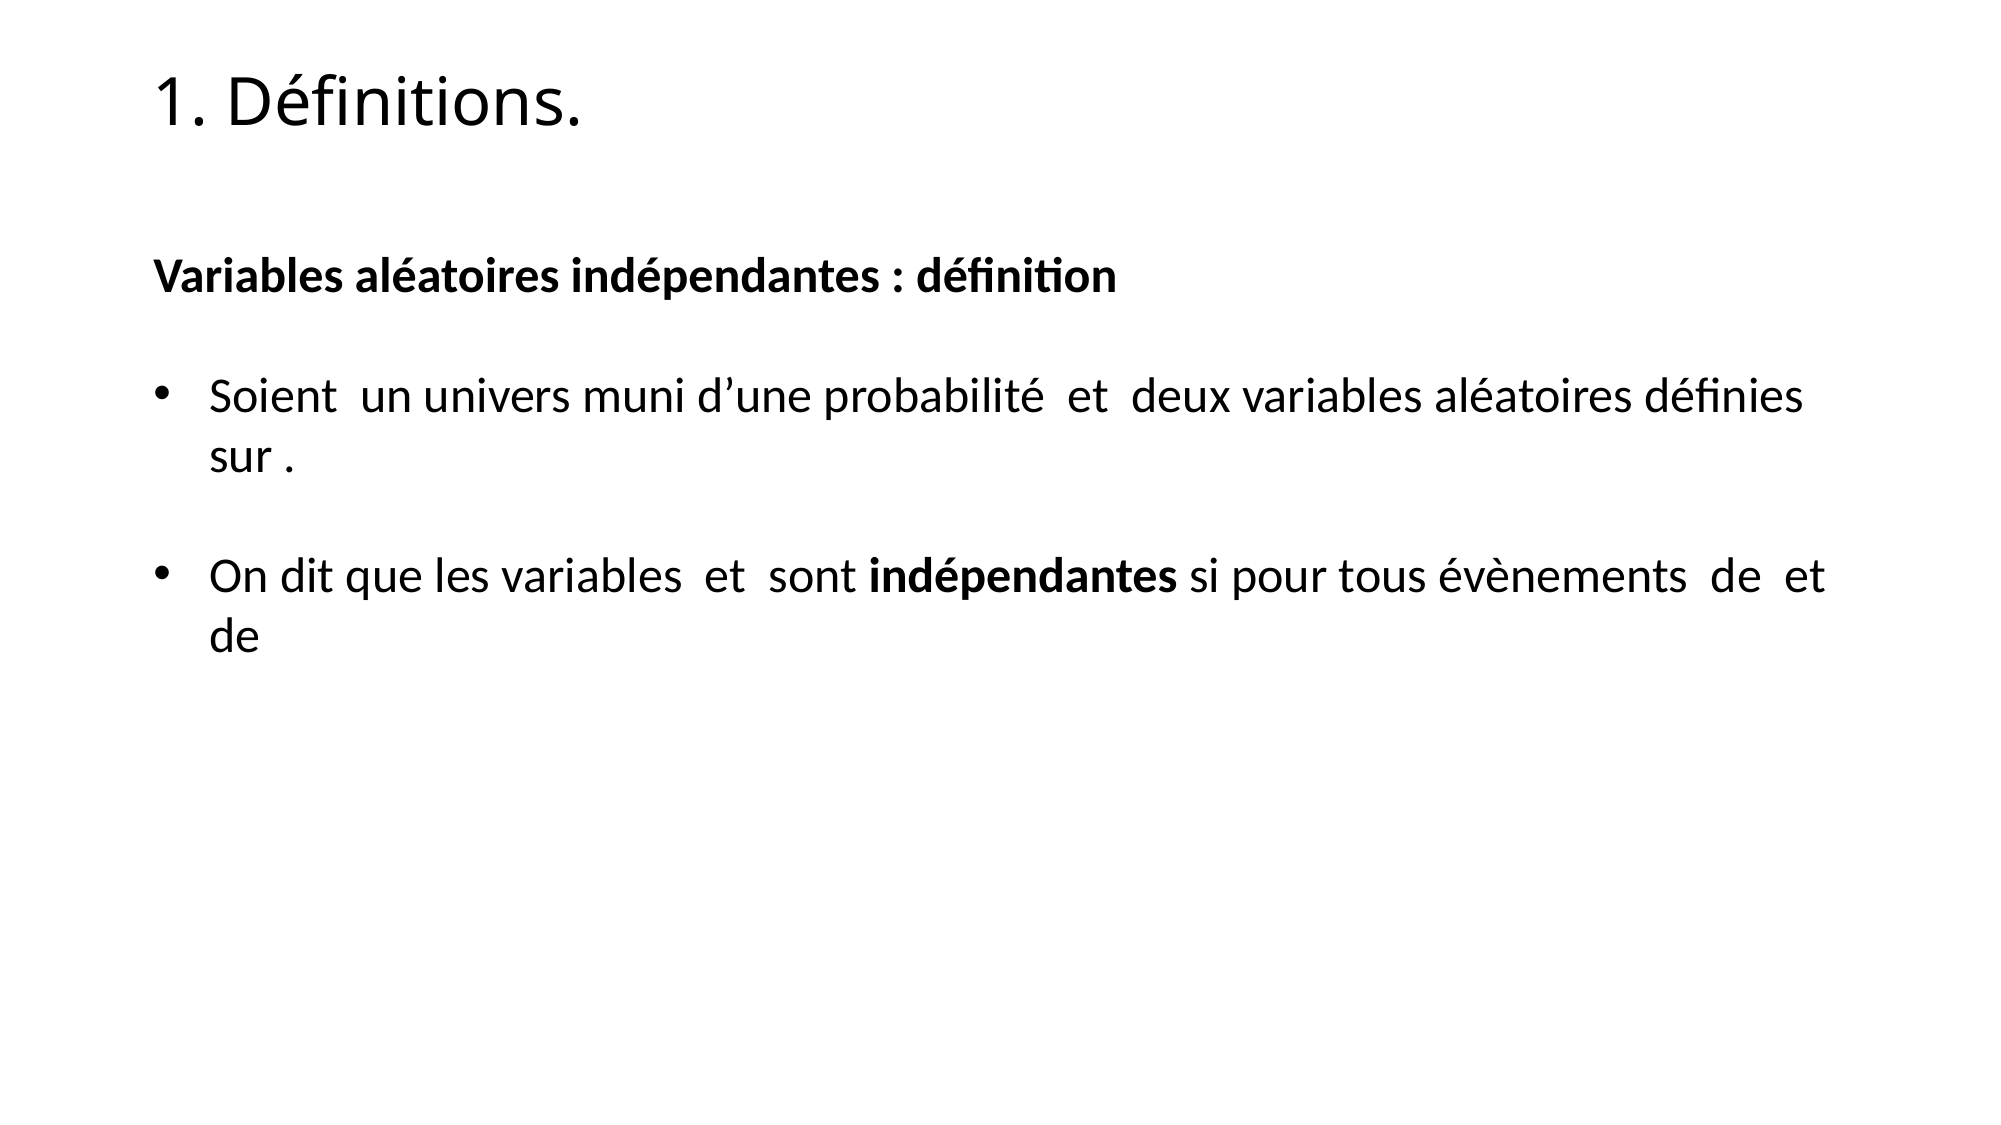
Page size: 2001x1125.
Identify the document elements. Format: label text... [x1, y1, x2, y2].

text_box 1. Définitions. [137, 59, 1863, 155]
